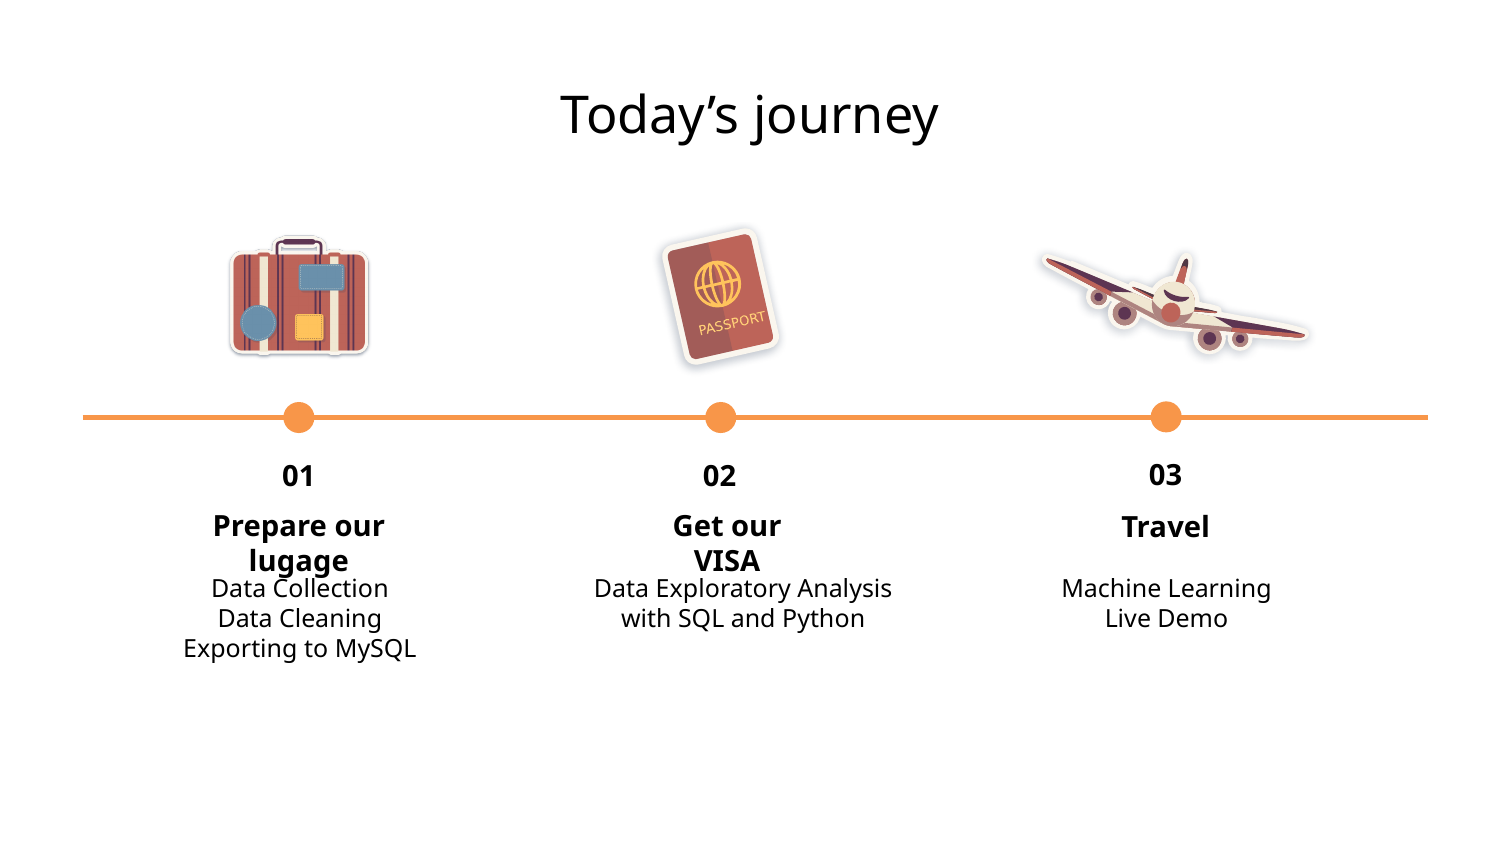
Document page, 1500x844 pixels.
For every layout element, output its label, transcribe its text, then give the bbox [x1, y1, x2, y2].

text_box Prepare our lugage [173, 492, 425, 544]
text_box Data Collection Data Cleaning Exporting to MySQL [101, 557, 497, 677]
text_box [1153, 426, 1179, 433]
picture [225, 232, 373, 361]
text_box Get our VISA [632, 492, 822, 544]
text_box 02 [637, 442, 803, 494]
text_box [285, 426, 312, 434]
text_box Travel [1083, 493, 1249, 545]
text_box [283, 401, 315, 416]
text_box [707, 426, 734, 434]
text_box 01 [216, 442, 382, 494]
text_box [1040, 252, 1310, 355]
text_box [1150, 401, 1182, 416]
text_box [705, 401, 737, 416]
text_box Machine Learning Live Demo [1031, 557, 1300, 625]
text_box Data Exploratory Analysis with SQL and Python [566, 557, 921, 655]
text_box 03 [1083, 441, 1249, 493]
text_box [660, 228, 780, 365]
title Today’s journey [75, 72, 1425, 159]
